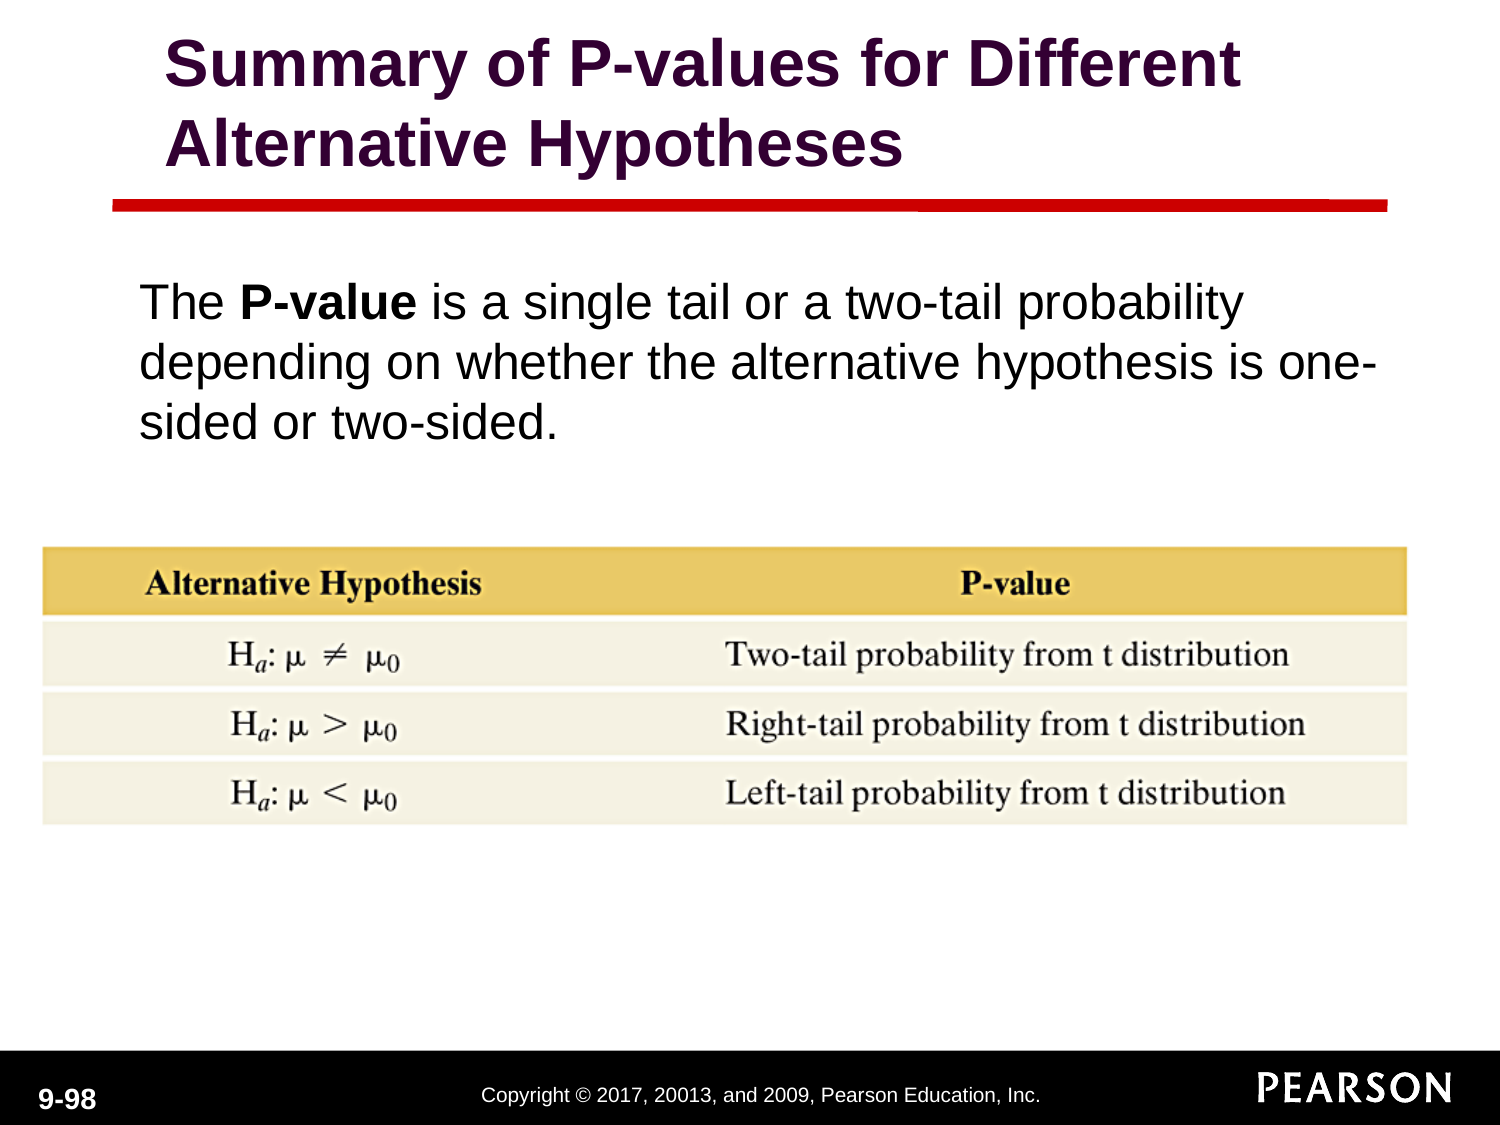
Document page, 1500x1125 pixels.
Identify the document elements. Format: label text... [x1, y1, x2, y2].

picture [23, 537, 1424, 833]
title Summary of P-values for Different Alternative Hypotheses [150, 19, 1413, 188]
text_box The P-value is a single tail or a two-tail probability depending on whether the alternative hypothesis is one-sided or two-sided. [125, 262, 1438, 458]
